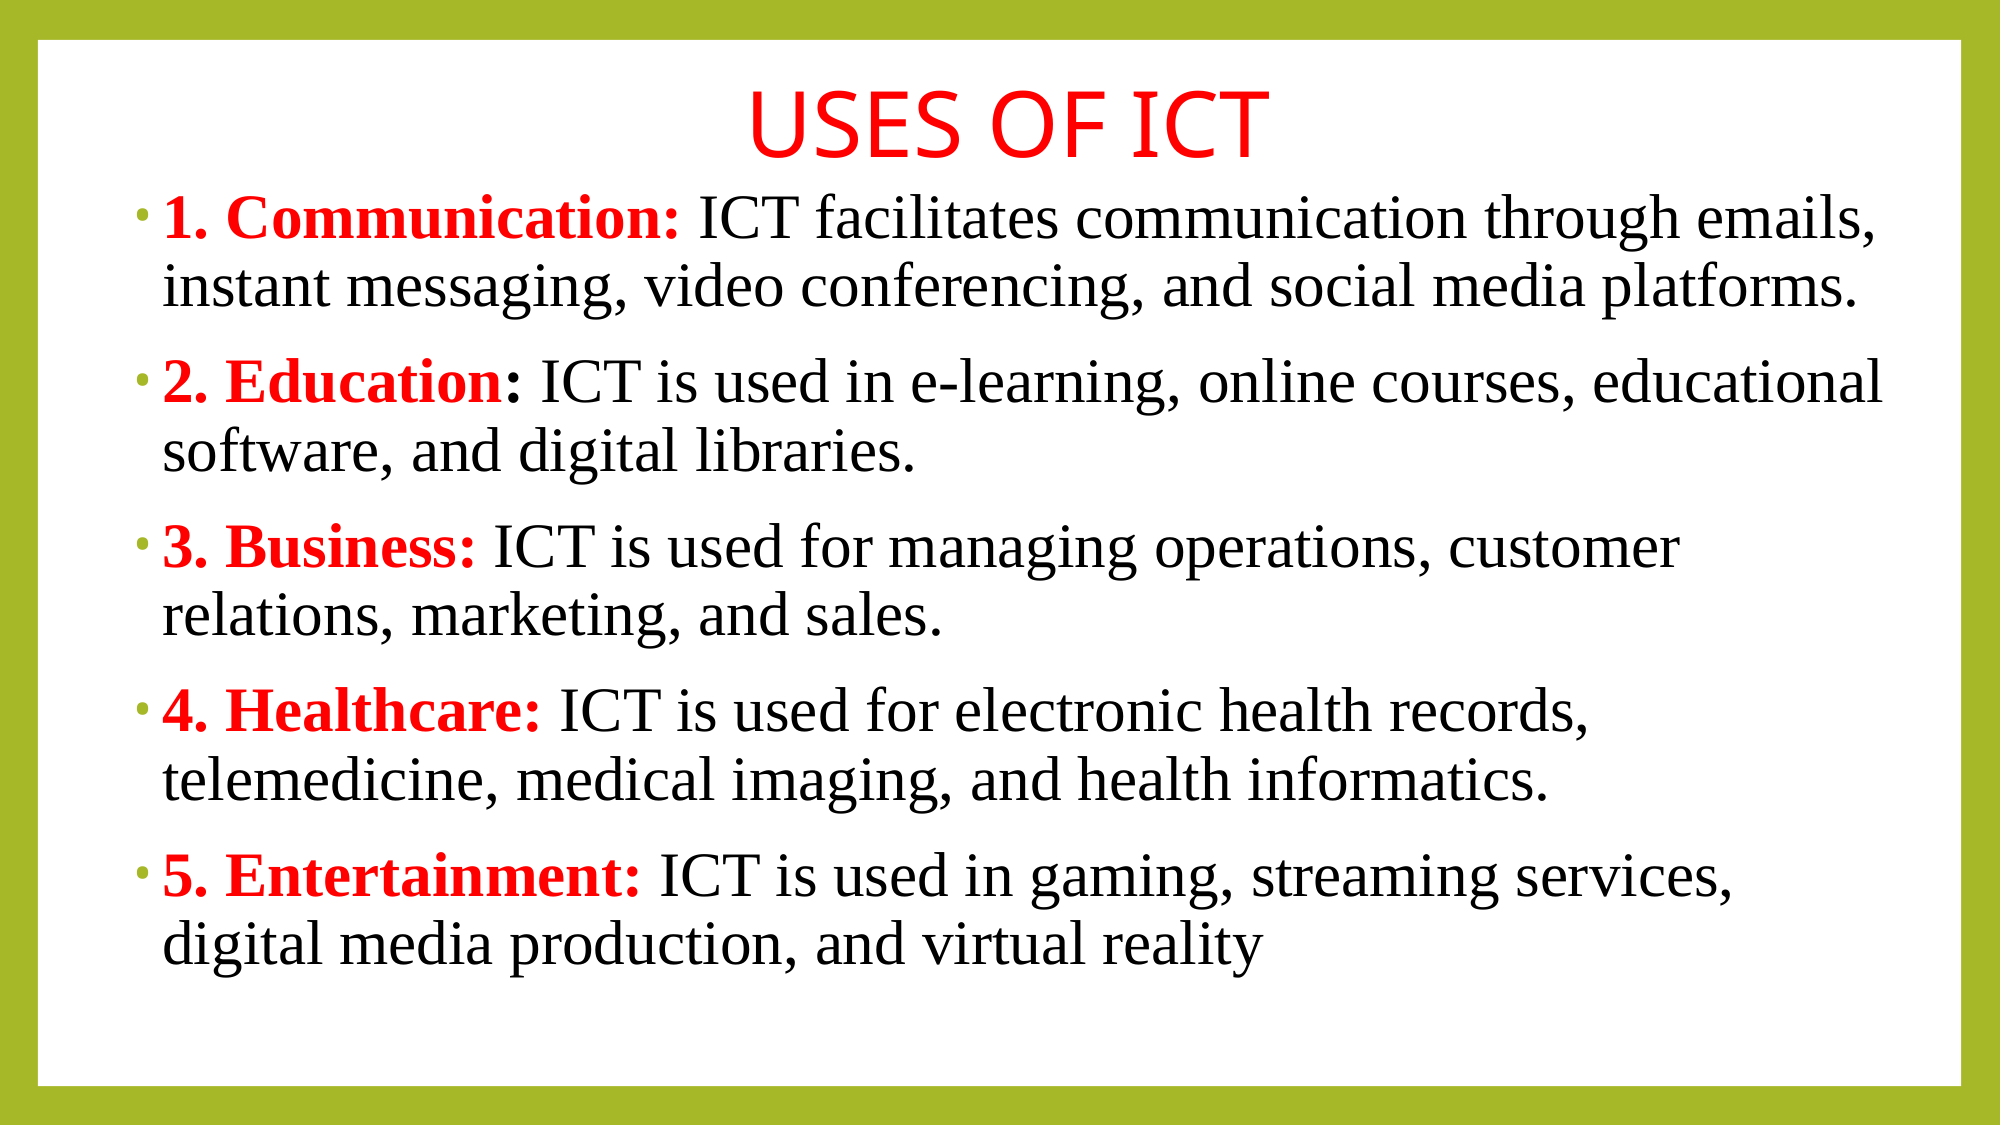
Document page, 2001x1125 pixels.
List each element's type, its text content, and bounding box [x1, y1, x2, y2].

list 1. Communication: ICT facilitates communication through emails, instant messaging, video conferencing, and social media platforms. 2. Education: ICT is used in e-learning, online courses, educational software, and digital libraries. 3. Business: ICT is used for managing operations, customer relations, marketing, and sales. 4. Healthcare: ICT is used for electronic health records, telemedicine, medical imaging, and health informatics. 5. Entertainment: ICT is used in gaming, streaming services, digital media production, and virtual reality [111, 176, 1905, 1040]
title USES OF ICT [198, 54, 1819, 176]
